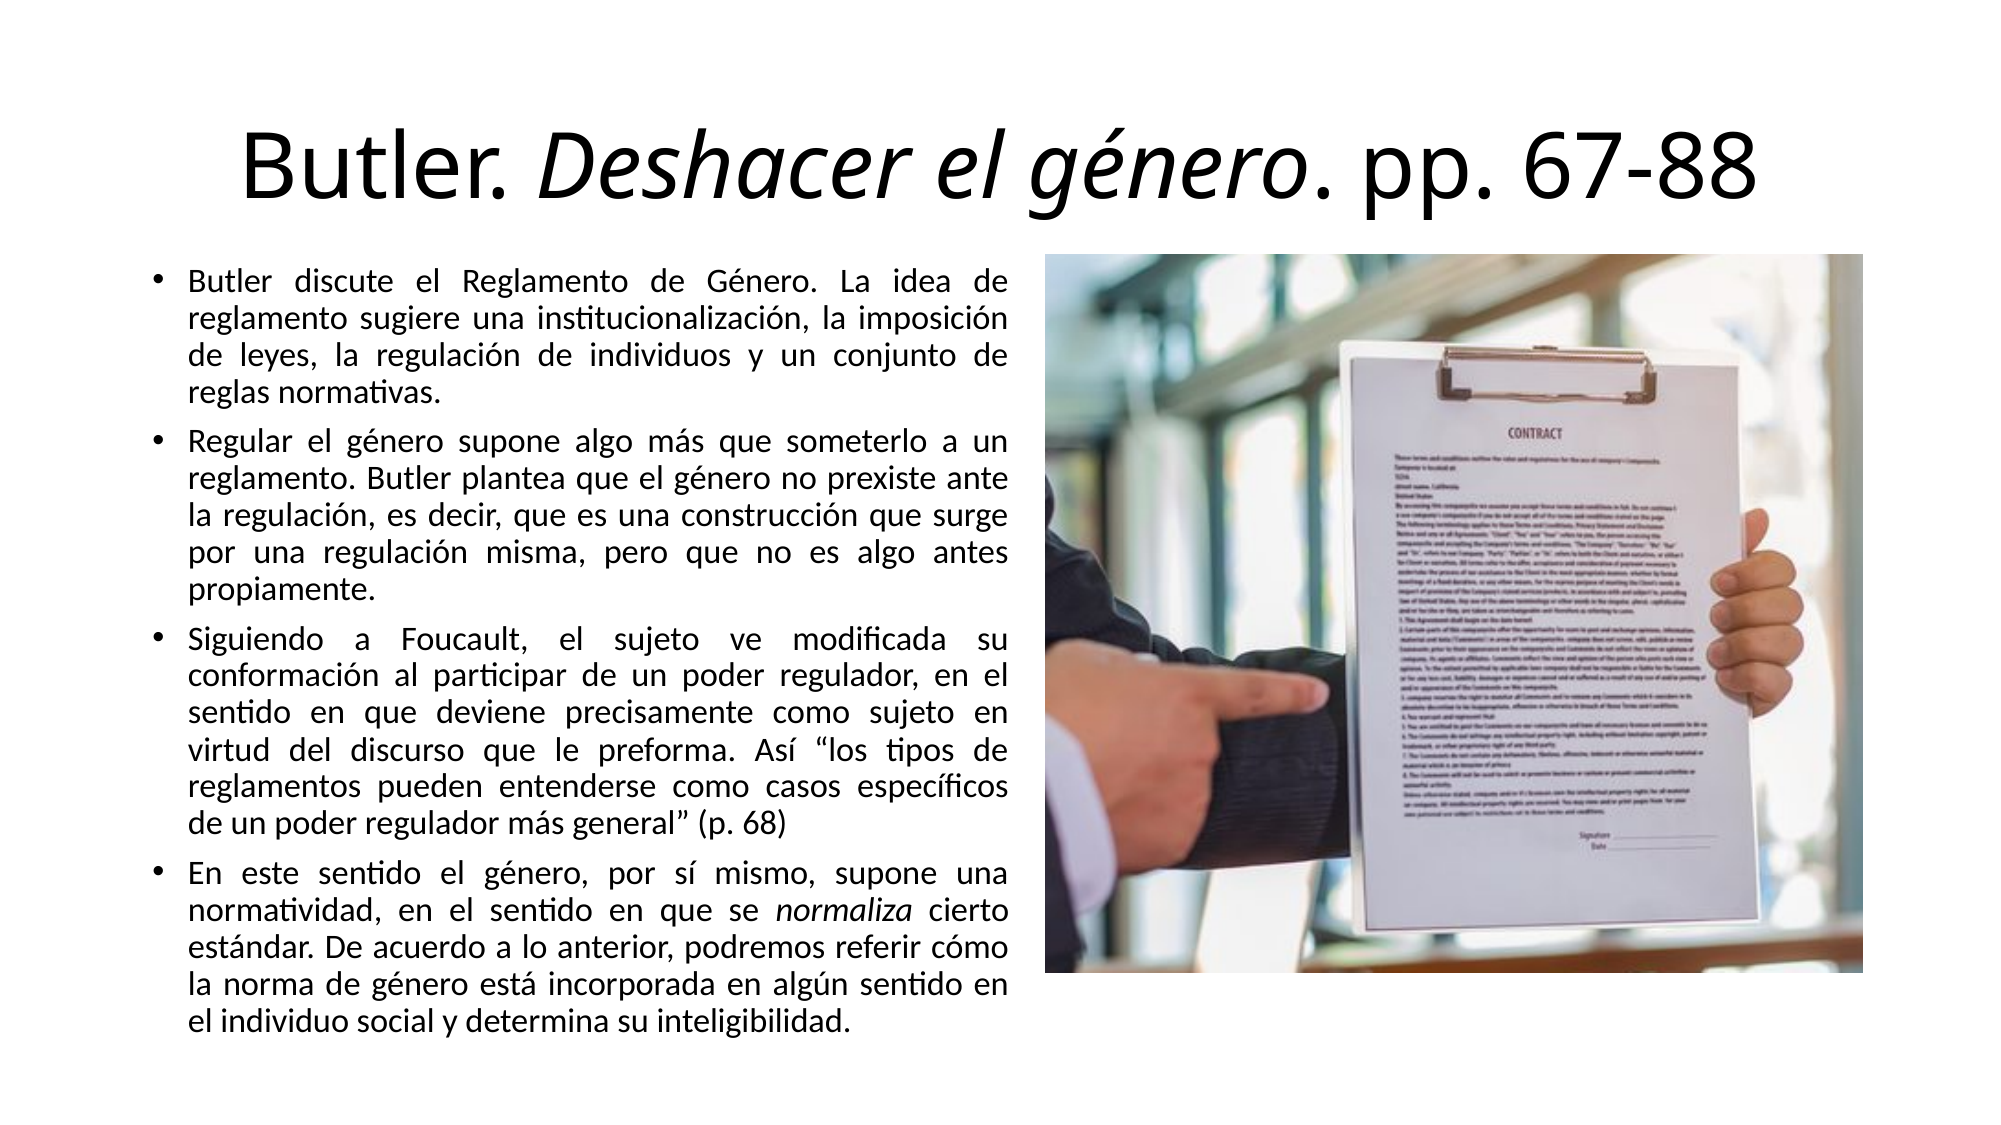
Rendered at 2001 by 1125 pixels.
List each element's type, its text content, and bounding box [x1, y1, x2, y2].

list Butler discute el Reglamento de Género. La idea de reglamento sugiere una institucionalización, la imposición de leyes, la regulación de individuos y un conjunto de reglas normativas. Regular el género supone algo más que someterlo a un reglamento. Butler plantea que el género no prexiste ante la regulación, es decir, que es una construcción que surge por una regulación misma, pero que no es algo antes propiamente. Siguiendo a Foucault, el sujeto ve modificada su conformación al participar de un poder regulador, en el sentido en que deviene precisamente como sujeto en virtud del discurso que le preforma. Así “los tipos de reglamentos pueden entenderse como casos específicos de un poder regulador más general” (p. 68) En este sentido el género, por sí mismo, supone una normatividad, en el sentido en que se normaliza cierto estándar. De acuerdo a lo anterior, podremos referir cómo la norma de género está incorporada en algún sentido en el individuo social y determina su inteligibilidad. [137, 254, 1025, 1083]
title Butler. Deshacer el género. pp. 67-88 [137, 59, 1863, 278]
picture [1045, 254, 1863, 973]
